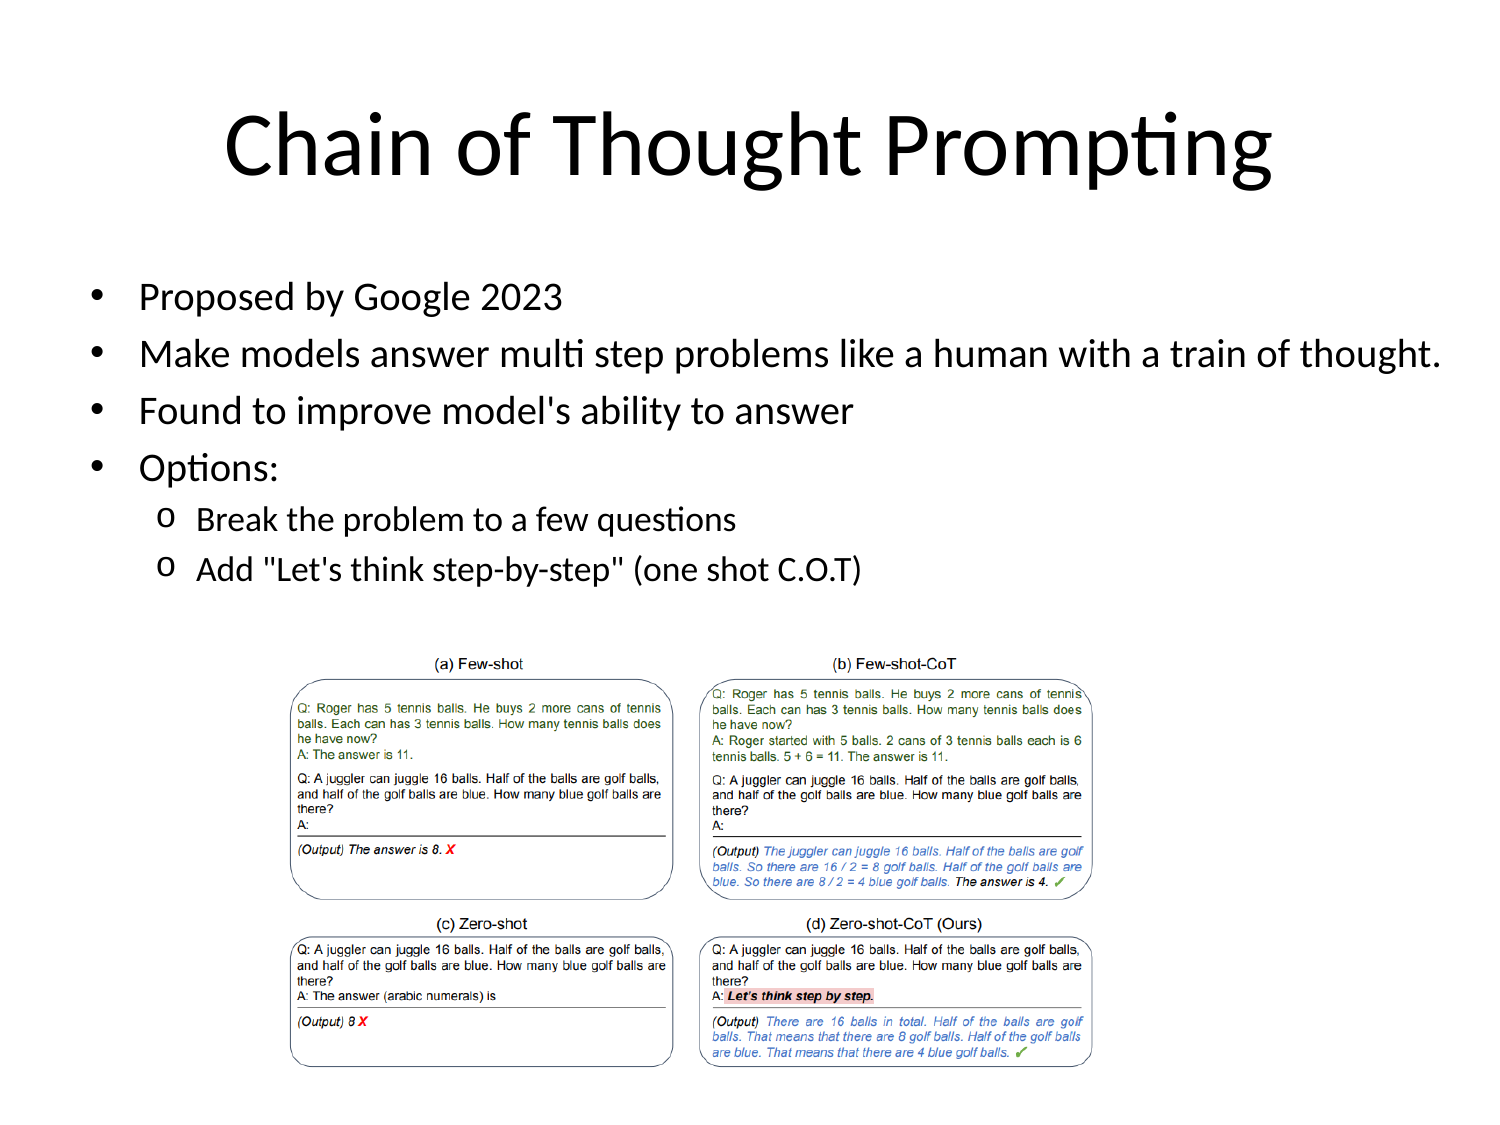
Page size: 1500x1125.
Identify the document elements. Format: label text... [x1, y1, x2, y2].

title Chain of Thought Prompting [75, 45, 1425, 233]
picture [277, 633, 1106, 1080]
list Proposed by Google 2023 Make models answer multi step problems like a human with a train of thought. Found to improve model's ability to answer Options: Break the problem to a few questions Add "Let's think step-by-step" (one shot C.O.T) [75, 262, 1467, 641]
